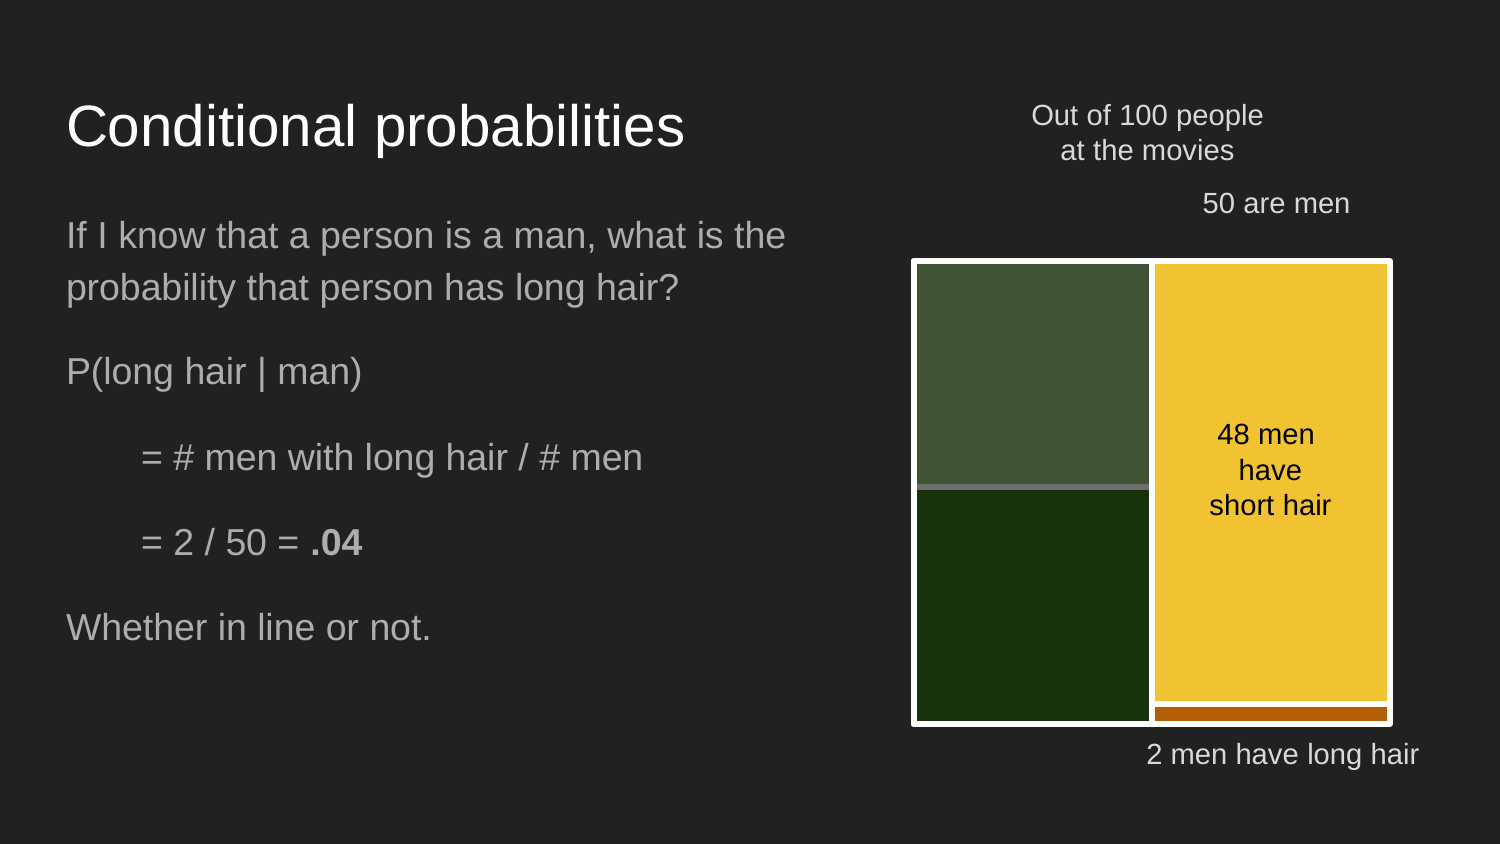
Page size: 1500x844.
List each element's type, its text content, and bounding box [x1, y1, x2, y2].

text_box [913, 261, 1153, 724]
list If I know that a person is a man, what is the probability that person has long hair? P(long hair | man) = # men with long hair / # men = 2 / 50 = .04 Whether in line or not. [51, 189, 824, 750]
text_box 50 are men [1147, 169, 1407, 244]
text_box 48 men have short hair [1153, 400, 1401, 475]
text_box [1153, 475, 1390, 704]
text_box 2 men have long hair [1119, 720, 1447, 795]
text_box [1153, 704, 1390, 720]
text_box [1153, 261, 1390, 400]
title Conditional probabilities [51, 72, 1449, 167]
text_box Out of 100 people at the movies [1006, 81, 1289, 156]
